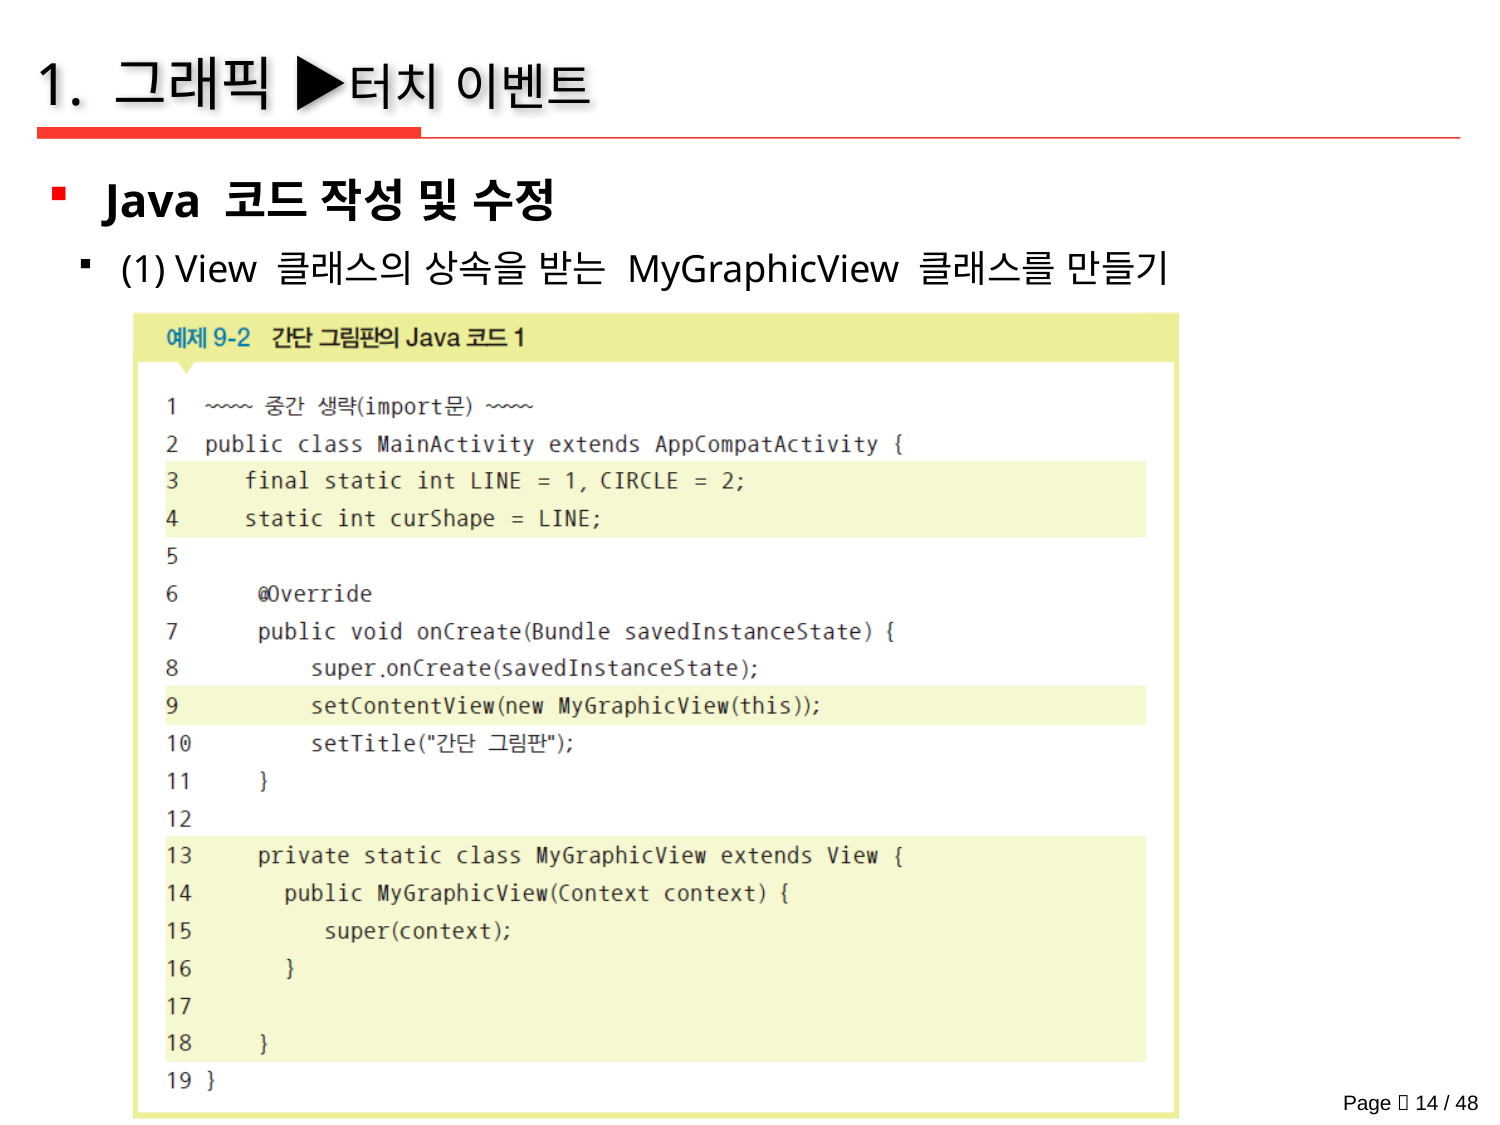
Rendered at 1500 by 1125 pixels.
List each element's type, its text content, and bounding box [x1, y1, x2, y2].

list Java 코드 작성 및 수정 (1) View 클래스의 상속을 받는 MyGraphicView 클래스를 만들기 [48, 171, 1448, 880]
title 1. 그래픽 ▶터치 이벤트 [35, 47, 1434, 142]
picture [122, 305, 1188, 1125]
